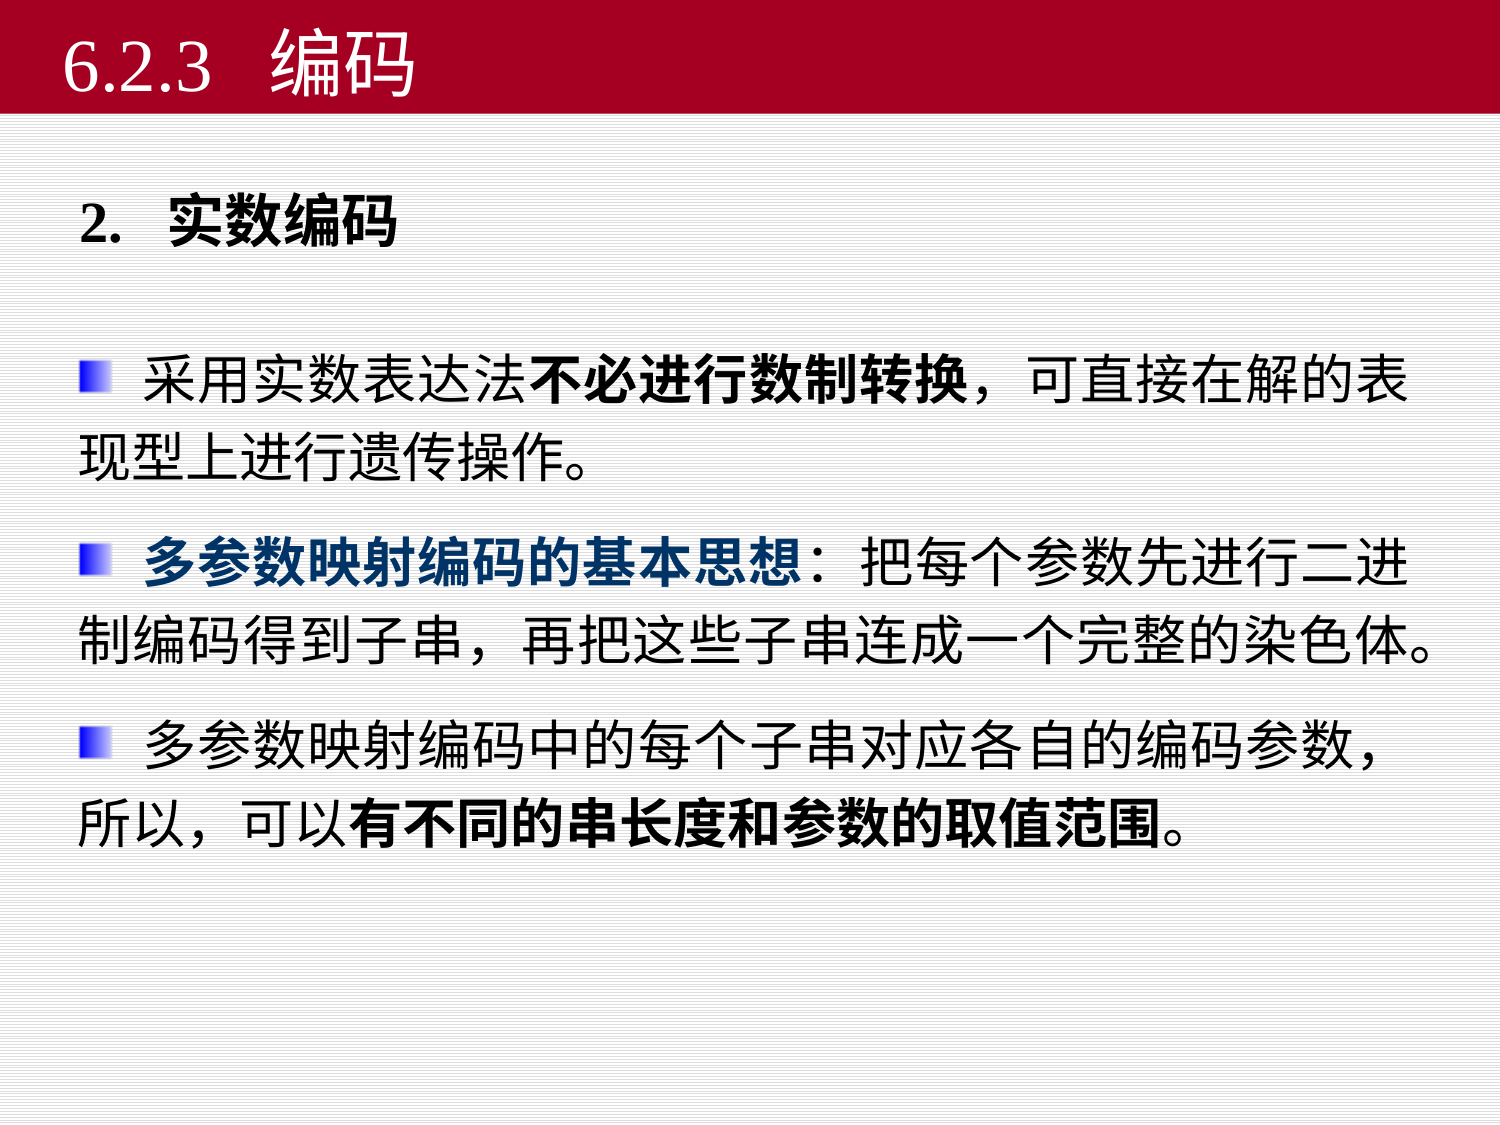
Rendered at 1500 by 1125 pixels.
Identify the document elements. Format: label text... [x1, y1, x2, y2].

picture [77, 358, 116, 397]
text_box 采用实数表达法不必进行数制转换，可直接在解的表现型上进行遗传操作。 多参数映射编码的基本思想：把每个参数先进行二进制编码得到子串，再把这些子串连成一个完整的染色体。 多参数映射编码中的每个子串对应各自的编码参数，所以，可以有不同的串长度和参数的取值范围。 [62, 324, 1425, 862]
title 6.2.3 编码 [0, 0, 1500, 114]
picture [77, 724, 116, 763]
list 2. 实数编码 [64, 162, 1341, 324]
slide_number [1137, 1062, 1463, 1122]
picture [77, 541, 116, 580]
